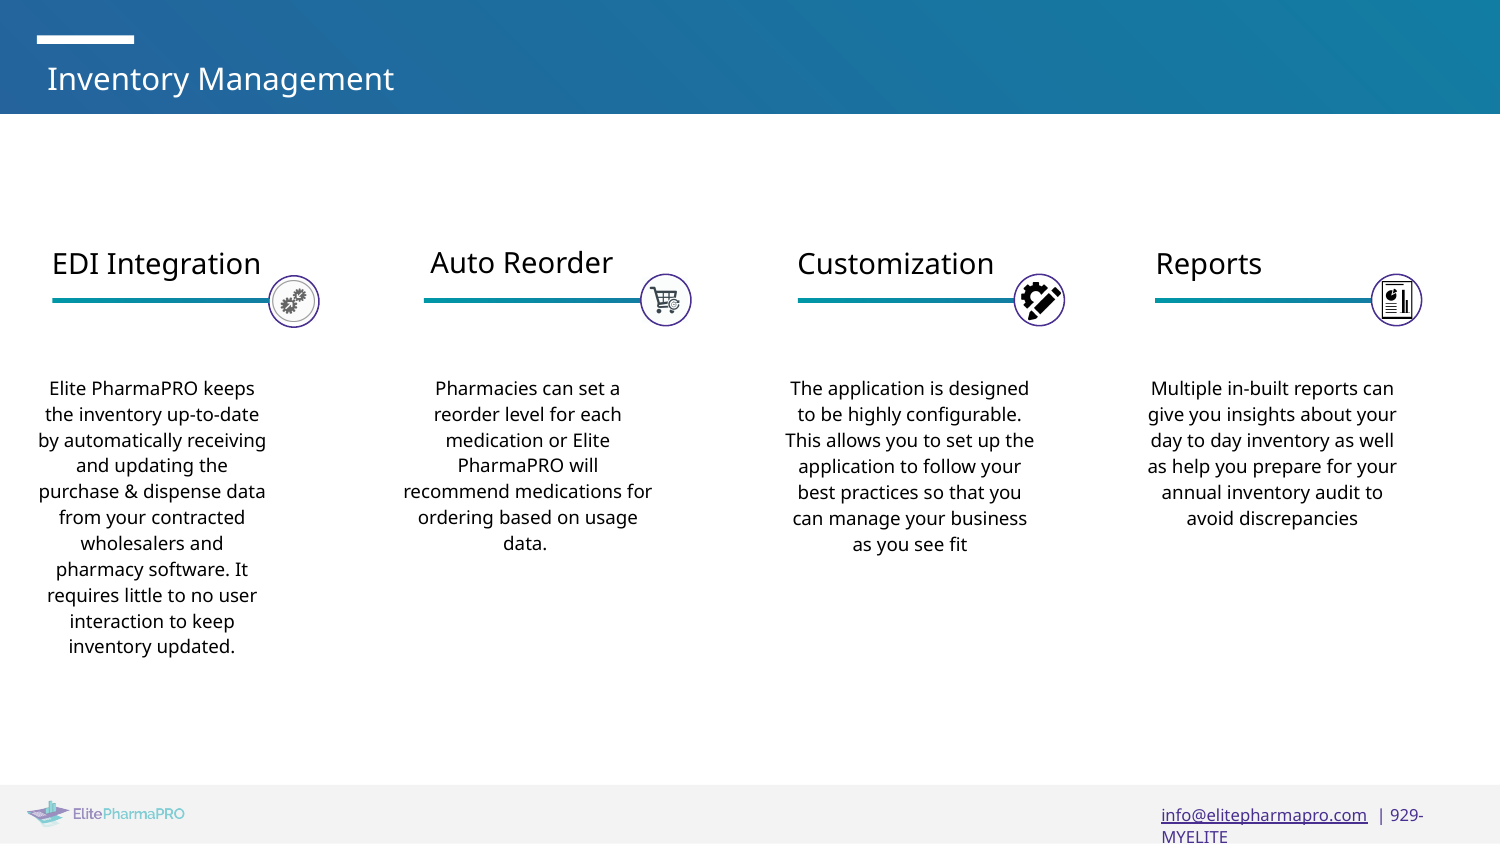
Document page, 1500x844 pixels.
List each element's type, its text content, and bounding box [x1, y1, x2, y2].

text_box [1026, 274, 1053, 278]
text_box Auto Reorder [415, 229, 662, 276]
text_box [423, 298, 637, 303]
text_box Customization [782, 229, 1029, 276]
picture [642, 277, 689, 323]
text_box [52, 298, 266, 303]
text_box info@elitepharmapro.com | 929-MYELITE [1146, 789, 1490, 844]
text_box Pharmacies can set a reorder level for each medication or Elite PharmaPRO will recommend medications for ordering based on usage data. [387, 358, 668, 681]
text_box The application is designed to be highly configurable. This allows you to set up the application to follow your best practices so that you can manage your business as you see fit [769, 358, 1050, 681]
text_box [0, 784, 1500, 844]
text_box [0, 0, 1500, 114]
text_box Elite PharmaPRO keeps the inventory up-to-date by automatically receiving and updating the purchase & dispense data from your contracted wholesalers and pharmacy software. It requires little to no user interaction to keep inventory updated. [21, 358, 283, 681]
text_box Multiple in-built reports can give you insights about your day to day inventory as well as help you prepare for your annual inventory audit to avoid discrepancies [1131, 358, 1413, 681]
picture [1019, 280, 1062, 323]
picture [20, 792, 189, 837]
text_box Inventory Management [32, 44, 668, 113]
text_box [36, 35, 135, 44]
picture [271, 280, 317, 323]
picture [1378, 281, 1416, 319]
text_box [1380, 274, 1413, 280]
text_box [1155, 298, 1371, 303]
text_box Reports [1140, 229, 1387, 276]
text_box [797, 298, 1014, 303]
text_box EDI Integration [36, 229, 283, 276]
